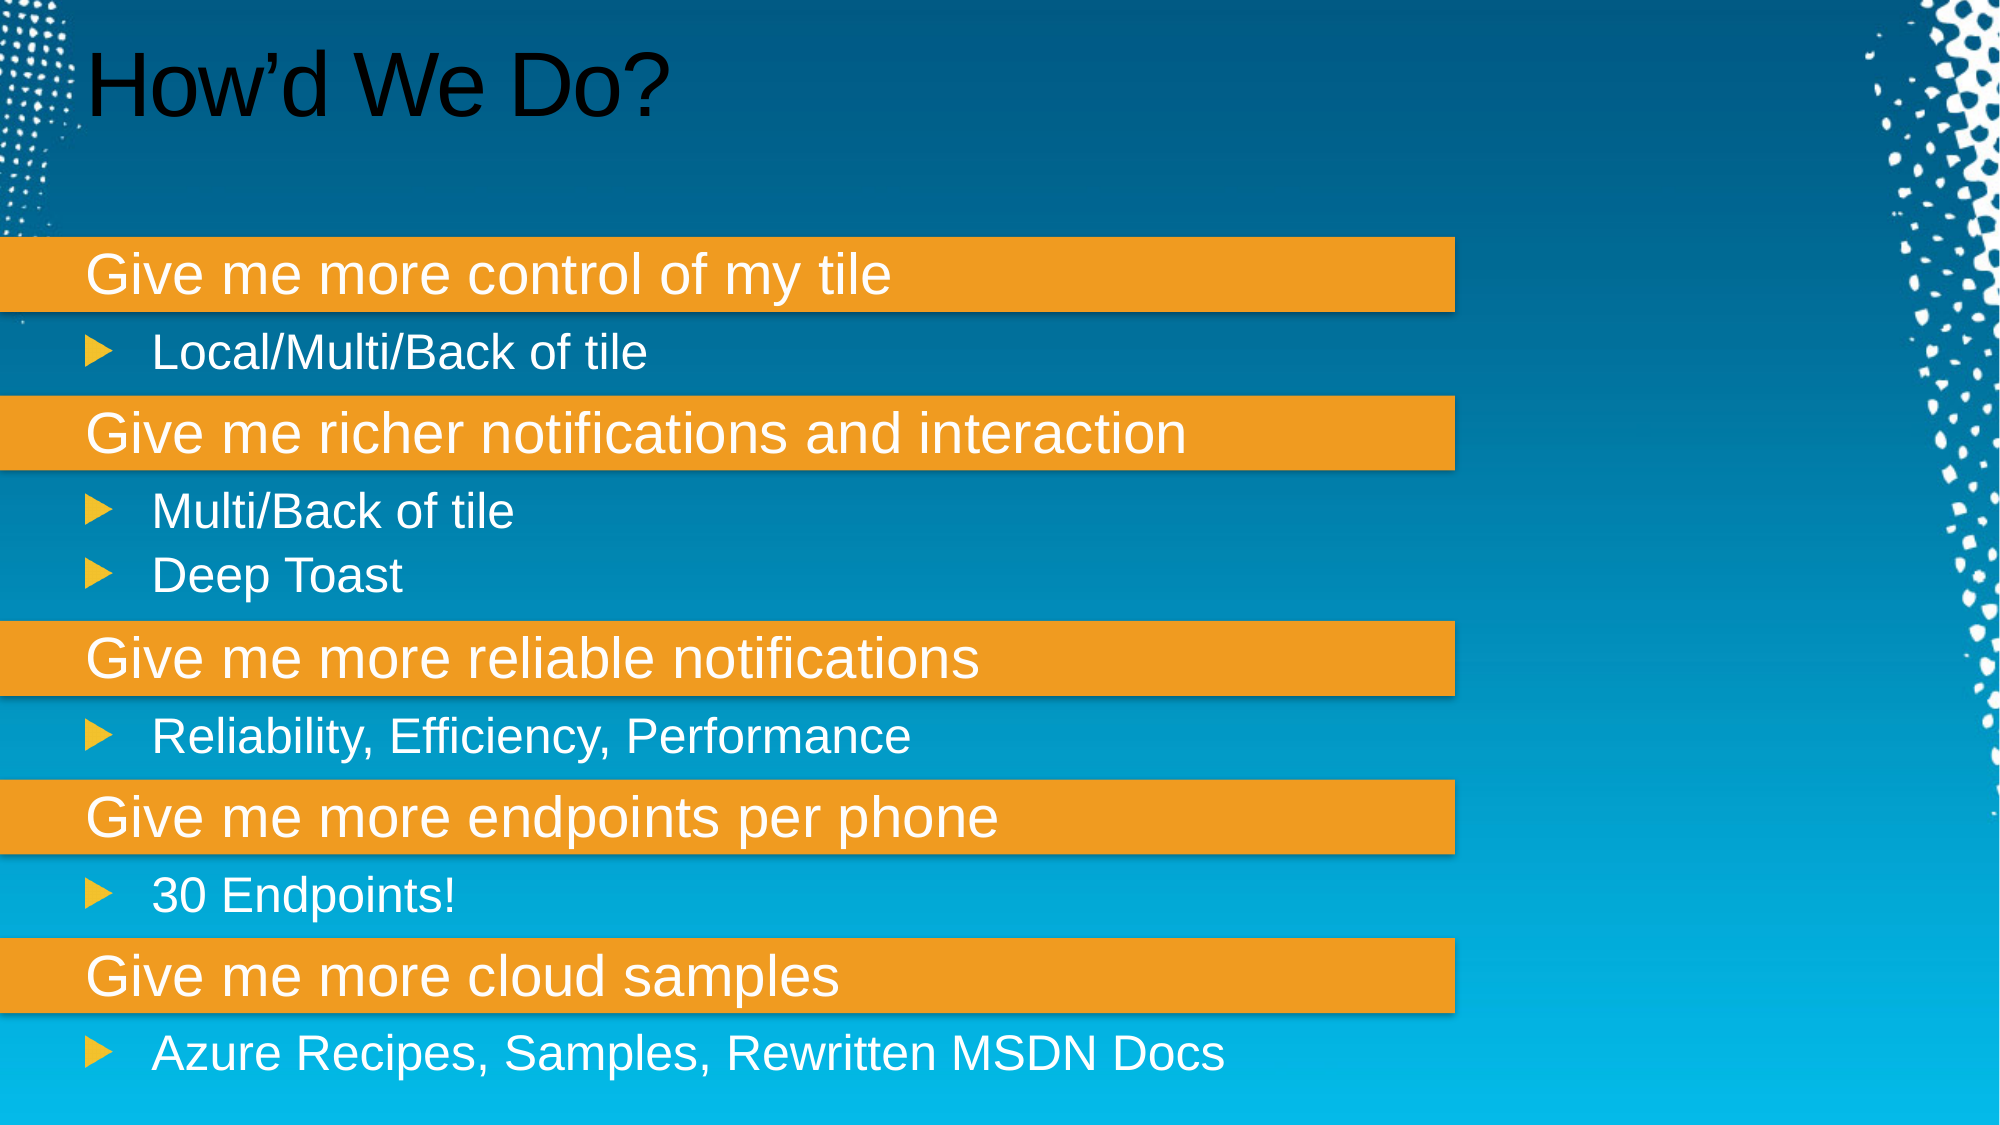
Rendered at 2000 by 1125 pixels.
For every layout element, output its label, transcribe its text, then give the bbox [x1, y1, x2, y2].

picture [0, 40, 9, 45]
picture [1942, 269, 1953, 276]
picture [1970, 426, 1980, 436]
text_box Multi/Back of tile Deep Toast [85, 485, 1436, 604]
picture [1978, 517, 1987, 527]
picture [1914, 164, 1923, 177]
picture [1988, 547, 2000, 561]
picture [1942, 465, 1958, 483]
picture [1988, 691, 2000, 709]
picture [1983, 404, 1992, 414]
picture [1900, 240, 1912, 254]
picture [1973, 368, 1982, 380]
picture [1928, 399, 1939, 415]
picture [1963, 535, 1977, 550]
picture [1950, 359, 1960, 366]
picture [1925, 141, 1935, 155]
picture [13, 41, 25, 49]
picture [1929, 27, 1945, 45]
picture [1952, 502, 1967, 516]
picture [38, 74, 47, 80]
picture [86, 879, 110, 907]
picture [86, 336, 111, 365]
picture [1909, 274, 1920, 291]
picture [3, 10, 11, 18]
picture [1921, 0, 1934, 8]
picture [86, 559, 110, 587]
picture [0, 155, 5, 163]
picture [1892, 212, 1902, 216]
picture [1935, 431, 1946, 449]
picture [29, 27, 38, 38]
picture [1955, 557, 1965, 573]
picture [16, 22, 23, 34]
picture [16, 143, 21, 151]
picture [45, 16, 55, 24]
picture [1958, 445, 1968, 460]
picture [1963, 335, 1972, 344]
picture [1919, 367, 1930, 378]
picture [9, 84, 15, 91]
picture [43, 42, 49, 53]
picture [42, 31, 53, 39]
picture [1972, 312, 1985, 322]
text_box Give me more cloud samples [0, 937, 1456, 1014]
picture [1993, 321, 2000, 339]
picture [1935, 379, 1948, 391]
picture [55, 62, 62, 69]
picture [1925, 87, 1941, 99]
text_box Give me more endpoints per phone [0, 779, 1456, 855]
picture [1946, 155, 1961, 167]
picture [1994, 382, 2000, 391]
picture [28, 42, 36, 53]
picture [34, 101, 43, 111]
picture [86, 495, 110, 523]
picture [11, 55, 21, 64]
picture [1948, 413, 1958, 424]
picture [1957, 187, 1971, 200]
picture [1984, 349, 1992, 357]
picture [1935, 0, 2000, 306]
picture [1915, 109, 1924, 119]
picture [24, 72, 32, 79]
picture [1979, 657, 1995, 676]
picture [18, 13, 26, 19]
picture [56, 47, 64, 55]
picture [6, 97, 12, 105]
picture [1968, 481, 1978, 492]
picture [86, 1037, 111, 1066]
picture [1980, 460, 1987, 469]
picture [1969, 625, 1985, 642]
text_box Give me more control of my tile [0, 236, 1456, 313]
text_box Give me richer notifications and interaction [0, 395, 1456, 471]
picture [0, 24, 9, 33]
picture [1981, 604, 2000, 620]
picture [33, 116, 40, 124]
picture [1911, 223, 1918, 230]
text_box 30 Endpoints! [85, 869, 1436, 924]
picture [30, 14, 40, 23]
picture [31, 131, 37, 138]
picture [1991, 637, 2000, 652]
picture [1935, 177, 1945, 189]
text_box Azure Recipes, Samples, Rewritten MSDN Docs [85, 1027, 1436, 1082]
picture [33, 88, 42, 97]
picture [1898, 188, 1912, 198]
picture [1930, 291, 1941, 297]
picture [1972, 570, 1986, 583]
picture [1992, 438, 2000, 448]
picture [1922, 200, 1934, 207]
picture [41, 59, 48, 67]
picture [1982, 714, 1993, 729]
picture [47, 0, 57, 10]
text_box Local/Multi/Back of tile [85, 326, 1436, 381]
picture [10, 69, 17, 78]
picture [1991, 747, 2000, 765]
text_box Reliability, Efficiency, Performance [85, 710, 1436, 765]
picture [1889, 152, 1901, 166]
picture [1926, 344, 1939, 358]
picture [1990, 492, 2000, 505]
picture [1960, 392, 1970, 403]
picture [1941, 324, 1952, 332]
picture [1920, 257, 1932, 264]
picture [1932, 235, 1943, 241]
picture [1945, 213, 1955, 220]
picture [33, 0, 42, 10]
picture [18, 0, 29, 6]
picture [1953, 301, 1962, 312]
picture [17, 129, 23, 136]
text_box Give me more reliable notifications [0, 620, 1456, 697]
picture [1946, 525, 1956, 533]
picture [1974, 683, 1985, 694]
picture [1963, 278, 1976, 291]
picture [1938, 122, 1950, 133]
picture [1914, 308, 1929, 326]
picture [1995, 582, 2000, 595]
picture [1963, 589, 1976, 607]
picture [1955, 246, 1965, 256]
title How’d We Do? [85, 37, 1914, 138]
picture [86, 720, 111, 749]
picture [58, 32, 66, 41]
picture [54, 76, 60, 83]
picture [26, 57, 34, 68]
